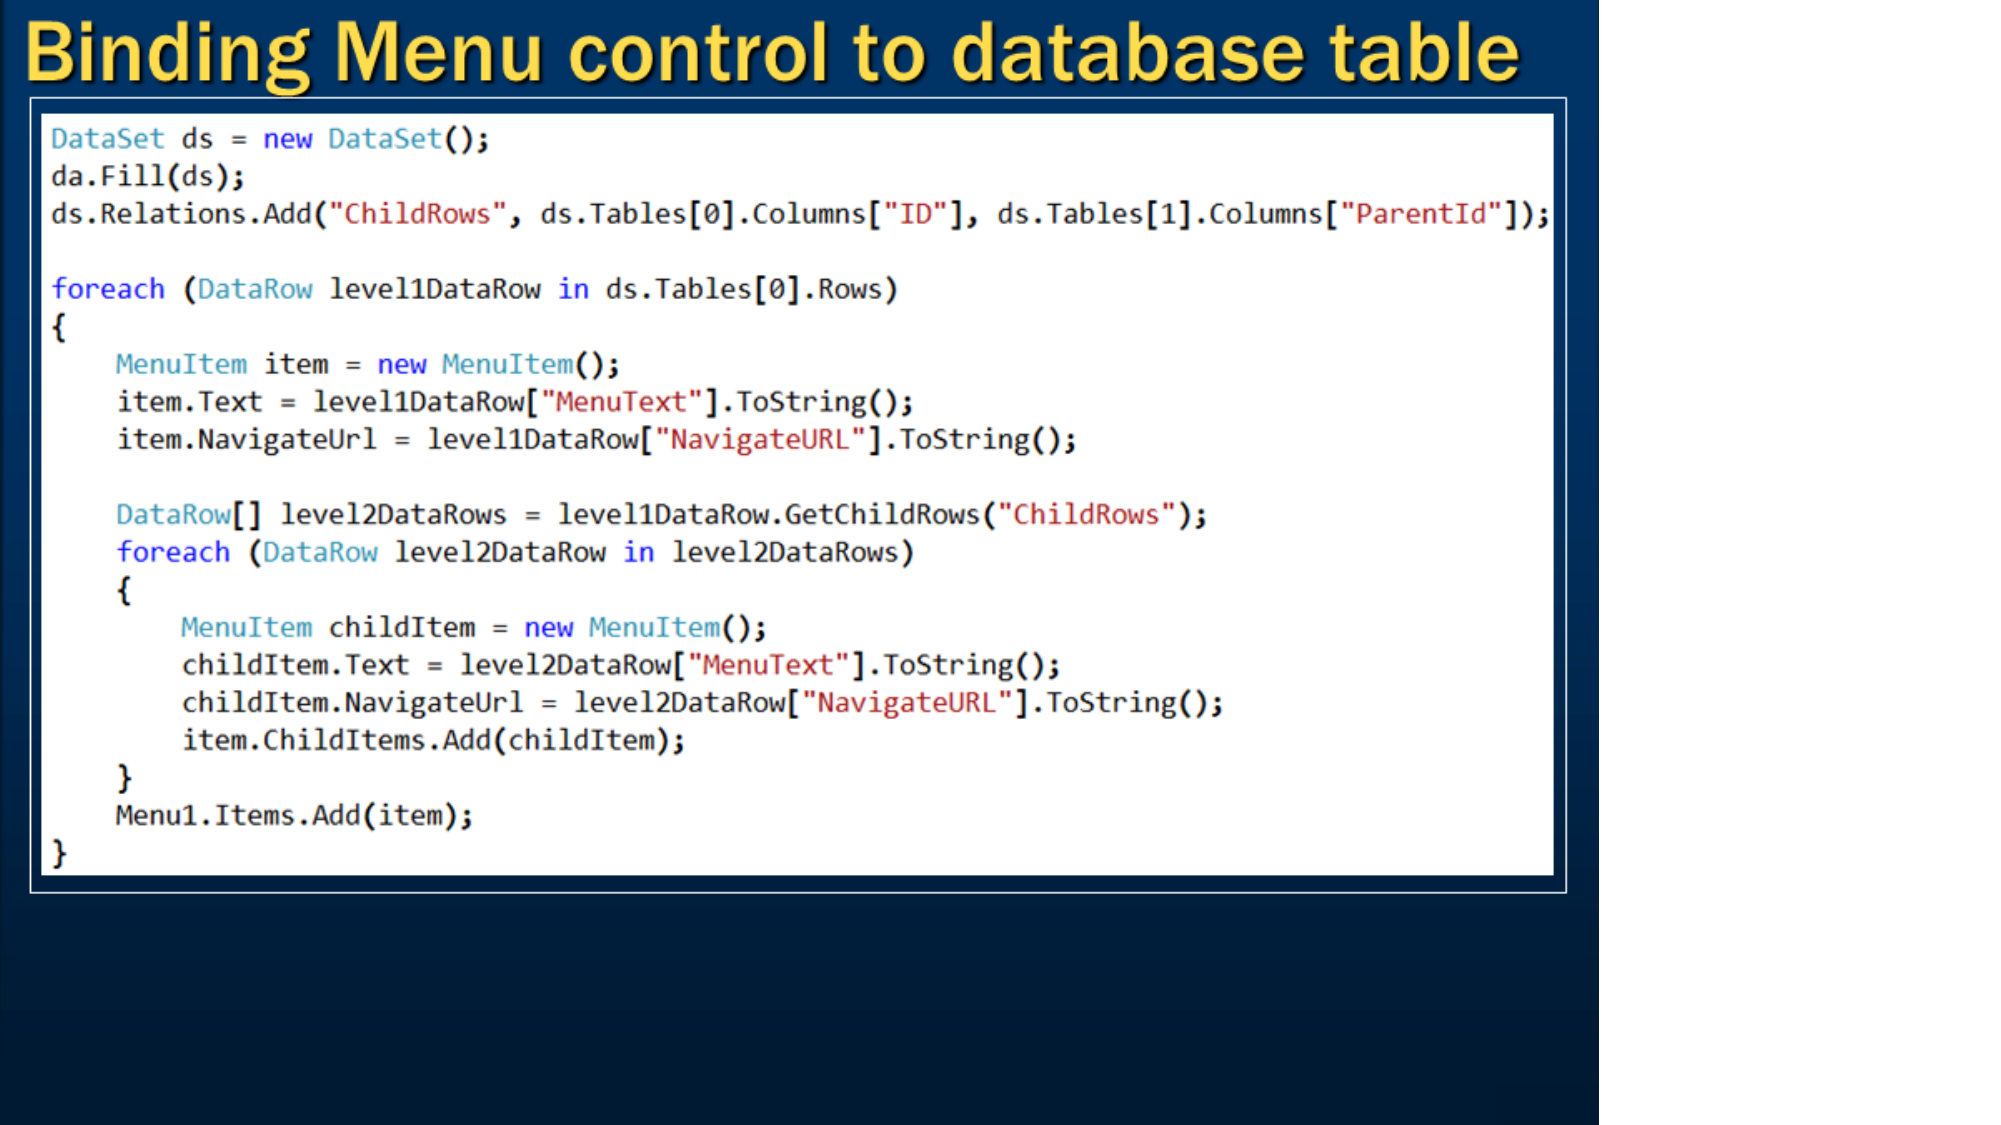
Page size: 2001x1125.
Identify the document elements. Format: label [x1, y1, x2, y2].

list [0, 0, 1599, 1125]
